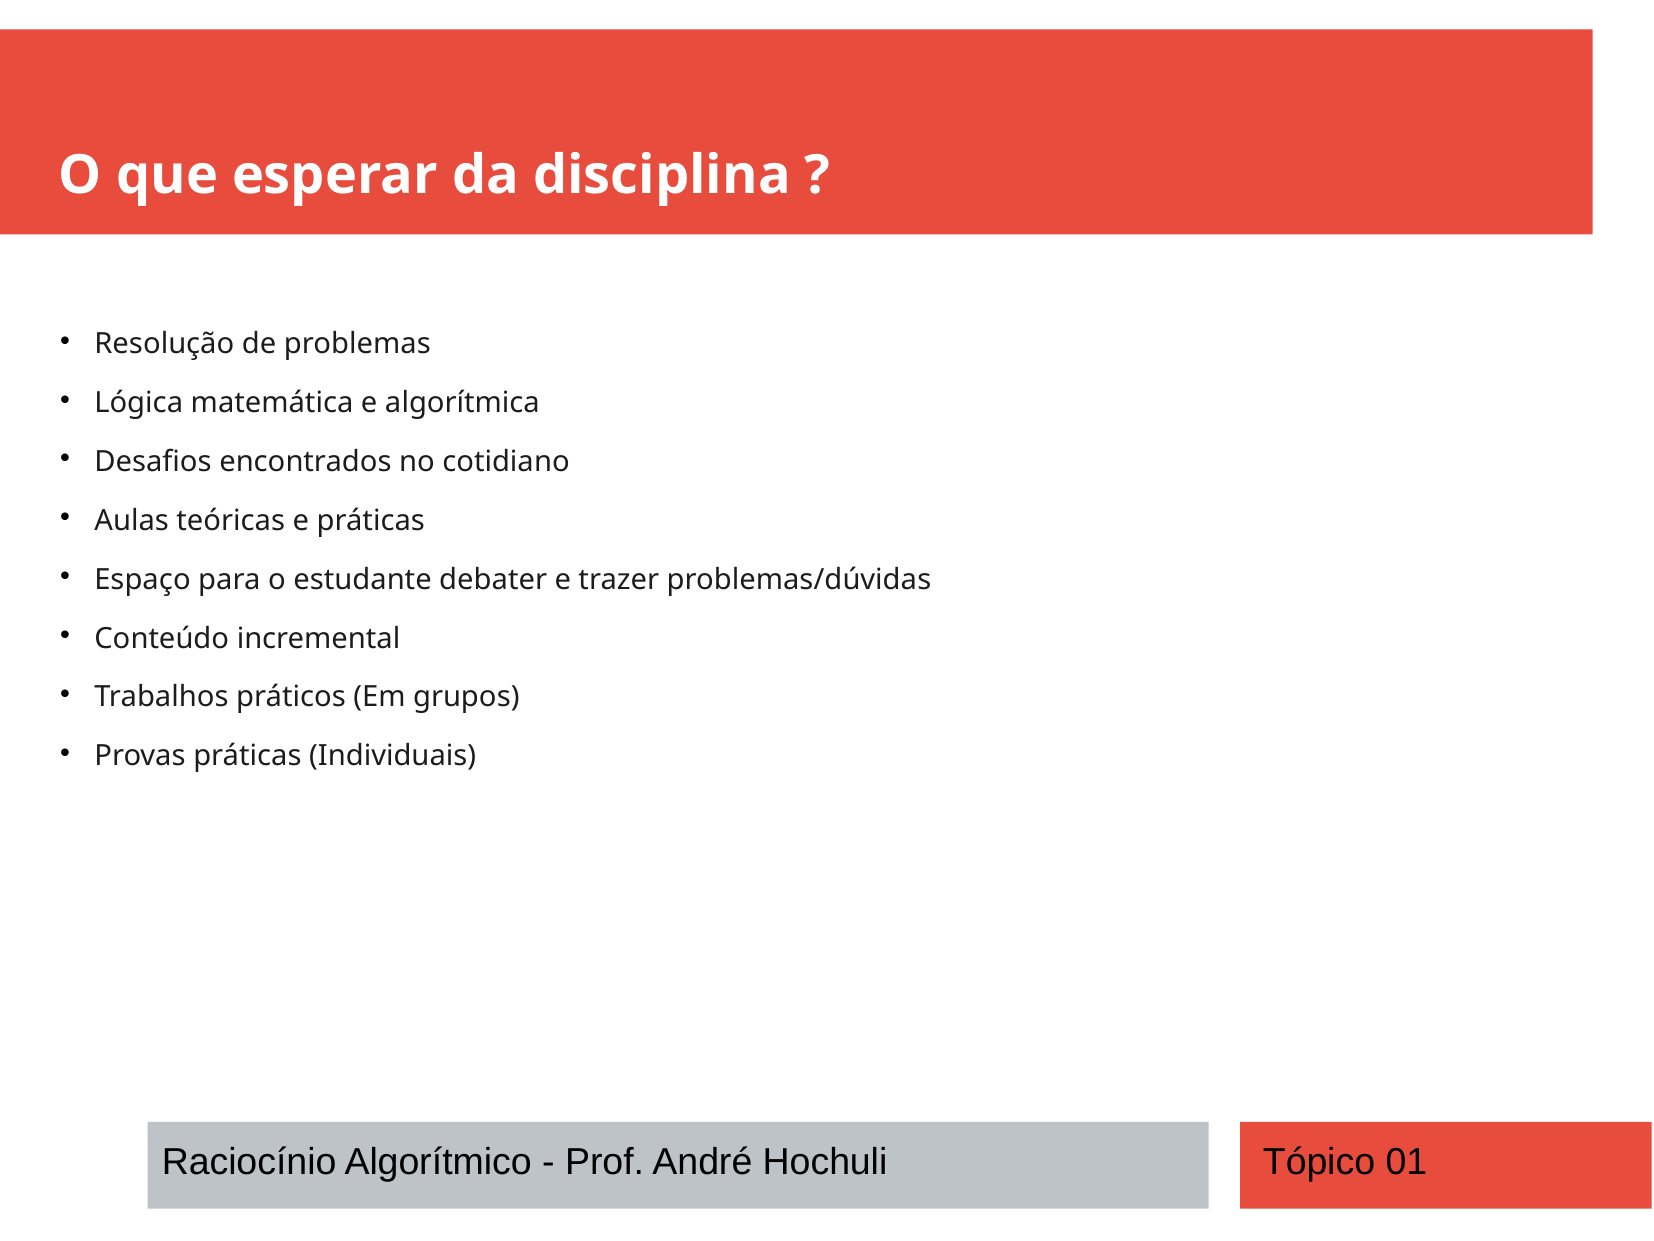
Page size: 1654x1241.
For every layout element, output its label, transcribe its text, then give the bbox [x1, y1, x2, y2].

text_box Raciocínio Algorítmico - Prof. André Hochuli [147, 1129, 1203, 1188]
text_box Tópico 01 [1248, 1129, 1622, 1188]
text_box Resolução de problemas Lógica matemática e algorítmica Desafios encontrados no cotidiano Aulas teóricas e práticas Espaço para o estudante debater e trazer problemas/dúvidas Conteúdo incremental Trabalhos práticos (Em grupos) Provas práticas (Individuais) [58, 324, 1564, 1091]
text_box O que esperar da disciplina ? [58, 58, 1593, 205]
